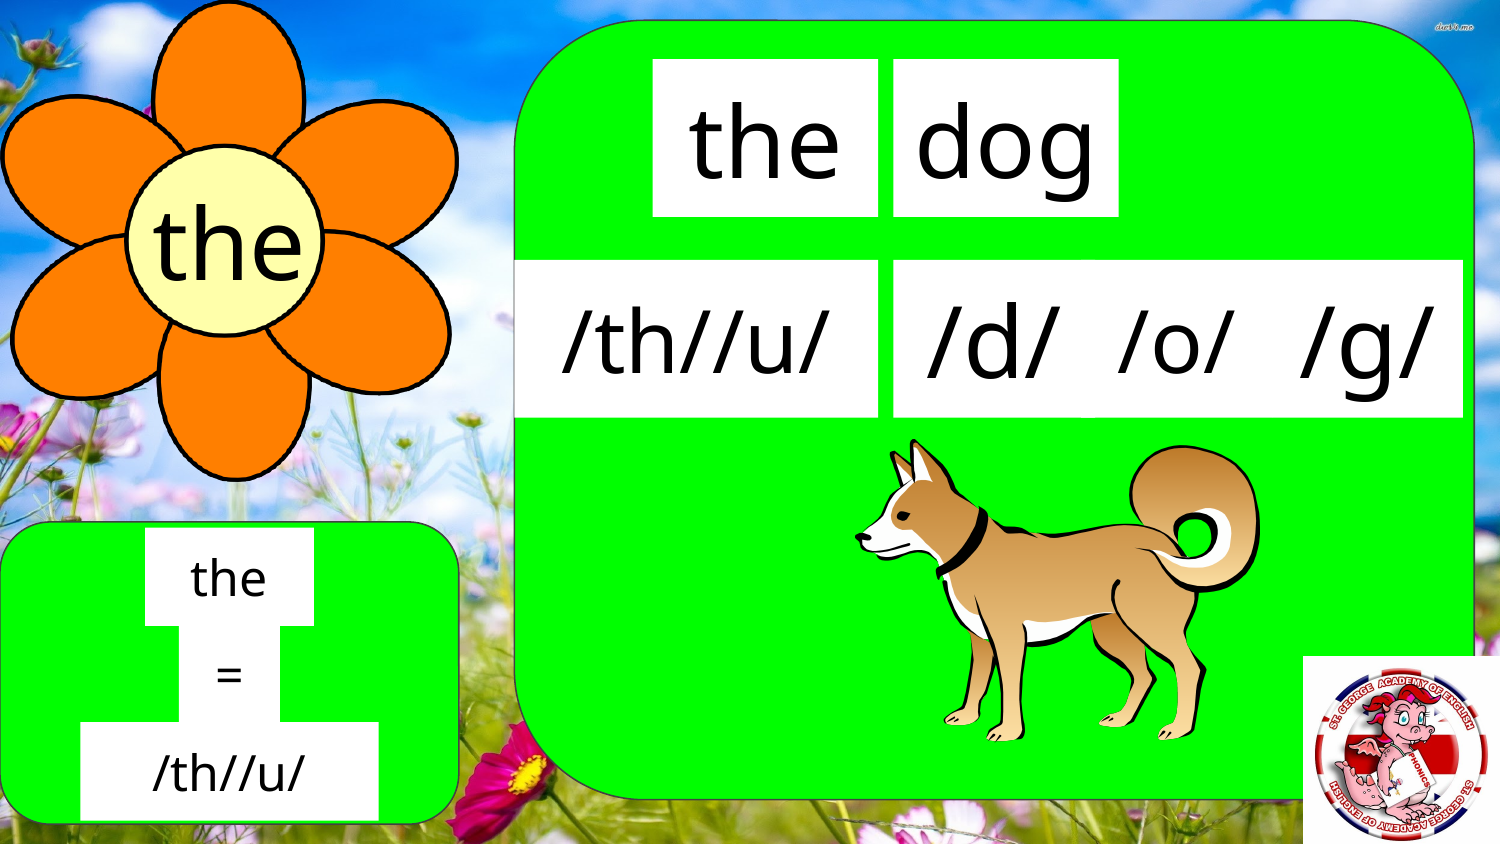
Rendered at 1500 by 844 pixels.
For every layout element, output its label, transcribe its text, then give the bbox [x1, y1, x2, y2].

picture [0, 0, 1500, 844]
text_box the [652, 59, 879, 217]
text_box = [178, 623, 280, 723]
text_box /g/ [1272, 259, 1463, 418]
text_box [514, 20, 1475, 800]
text_box /th//u/ [80, 722, 379, 821]
text_box /d/ [893, 259, 1081, 418]
text_box [0, 521, 459, 825]
text_box the [145, 527, 314, 626]
text_box /th//u/ [514, 259, 879, 418]
text_box dog [893, 59, 1119, 217]
text_box /o/ [1081, 259, 1272, 418]
